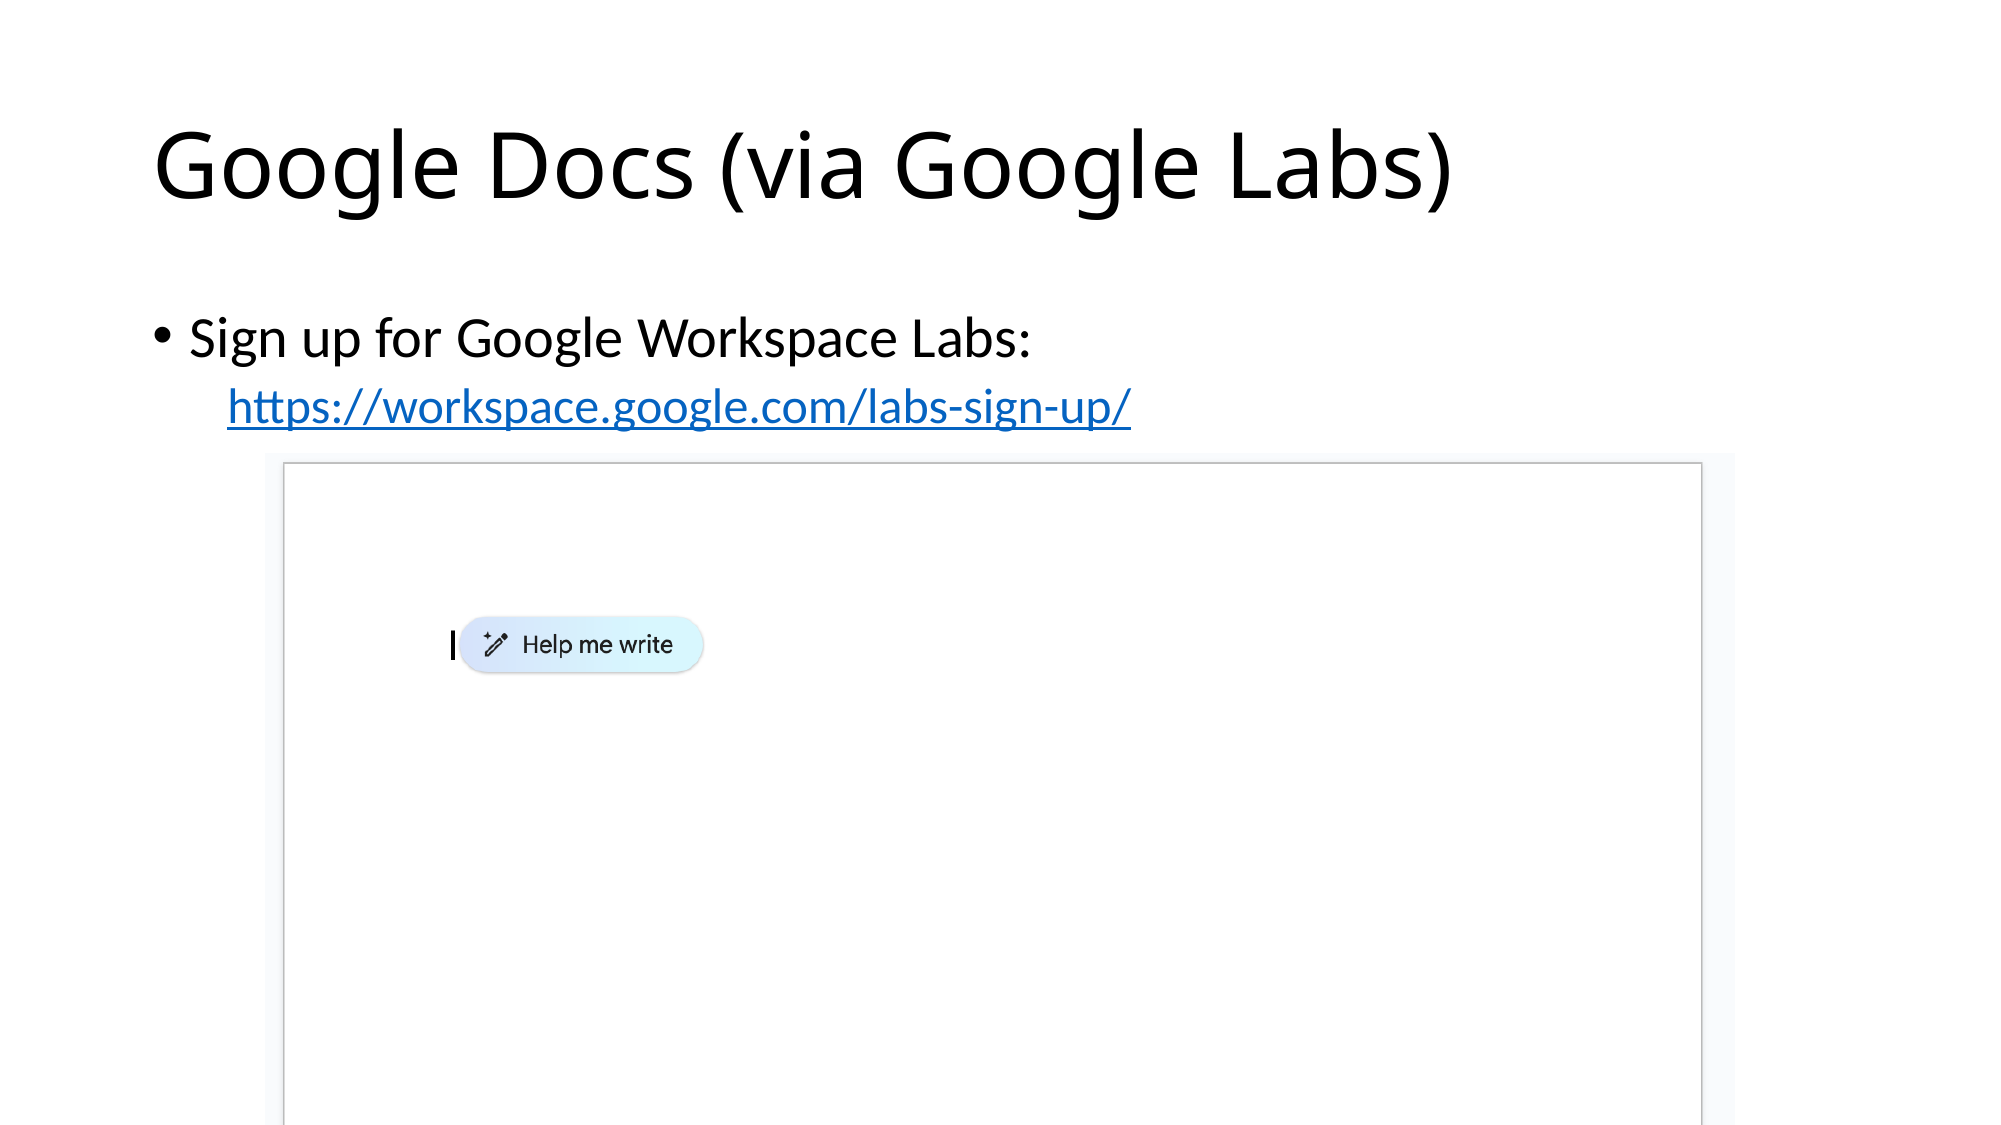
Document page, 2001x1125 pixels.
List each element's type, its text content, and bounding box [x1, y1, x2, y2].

list Sign up for Google Workspace Labs: https://workspace.google.com/labs-sign-up/ [137, 299, 1863, 1014]
picture [265, 453, 1735, 1125]
title Google Docs (via Google Labs) [137, 59, 1863, 278]
